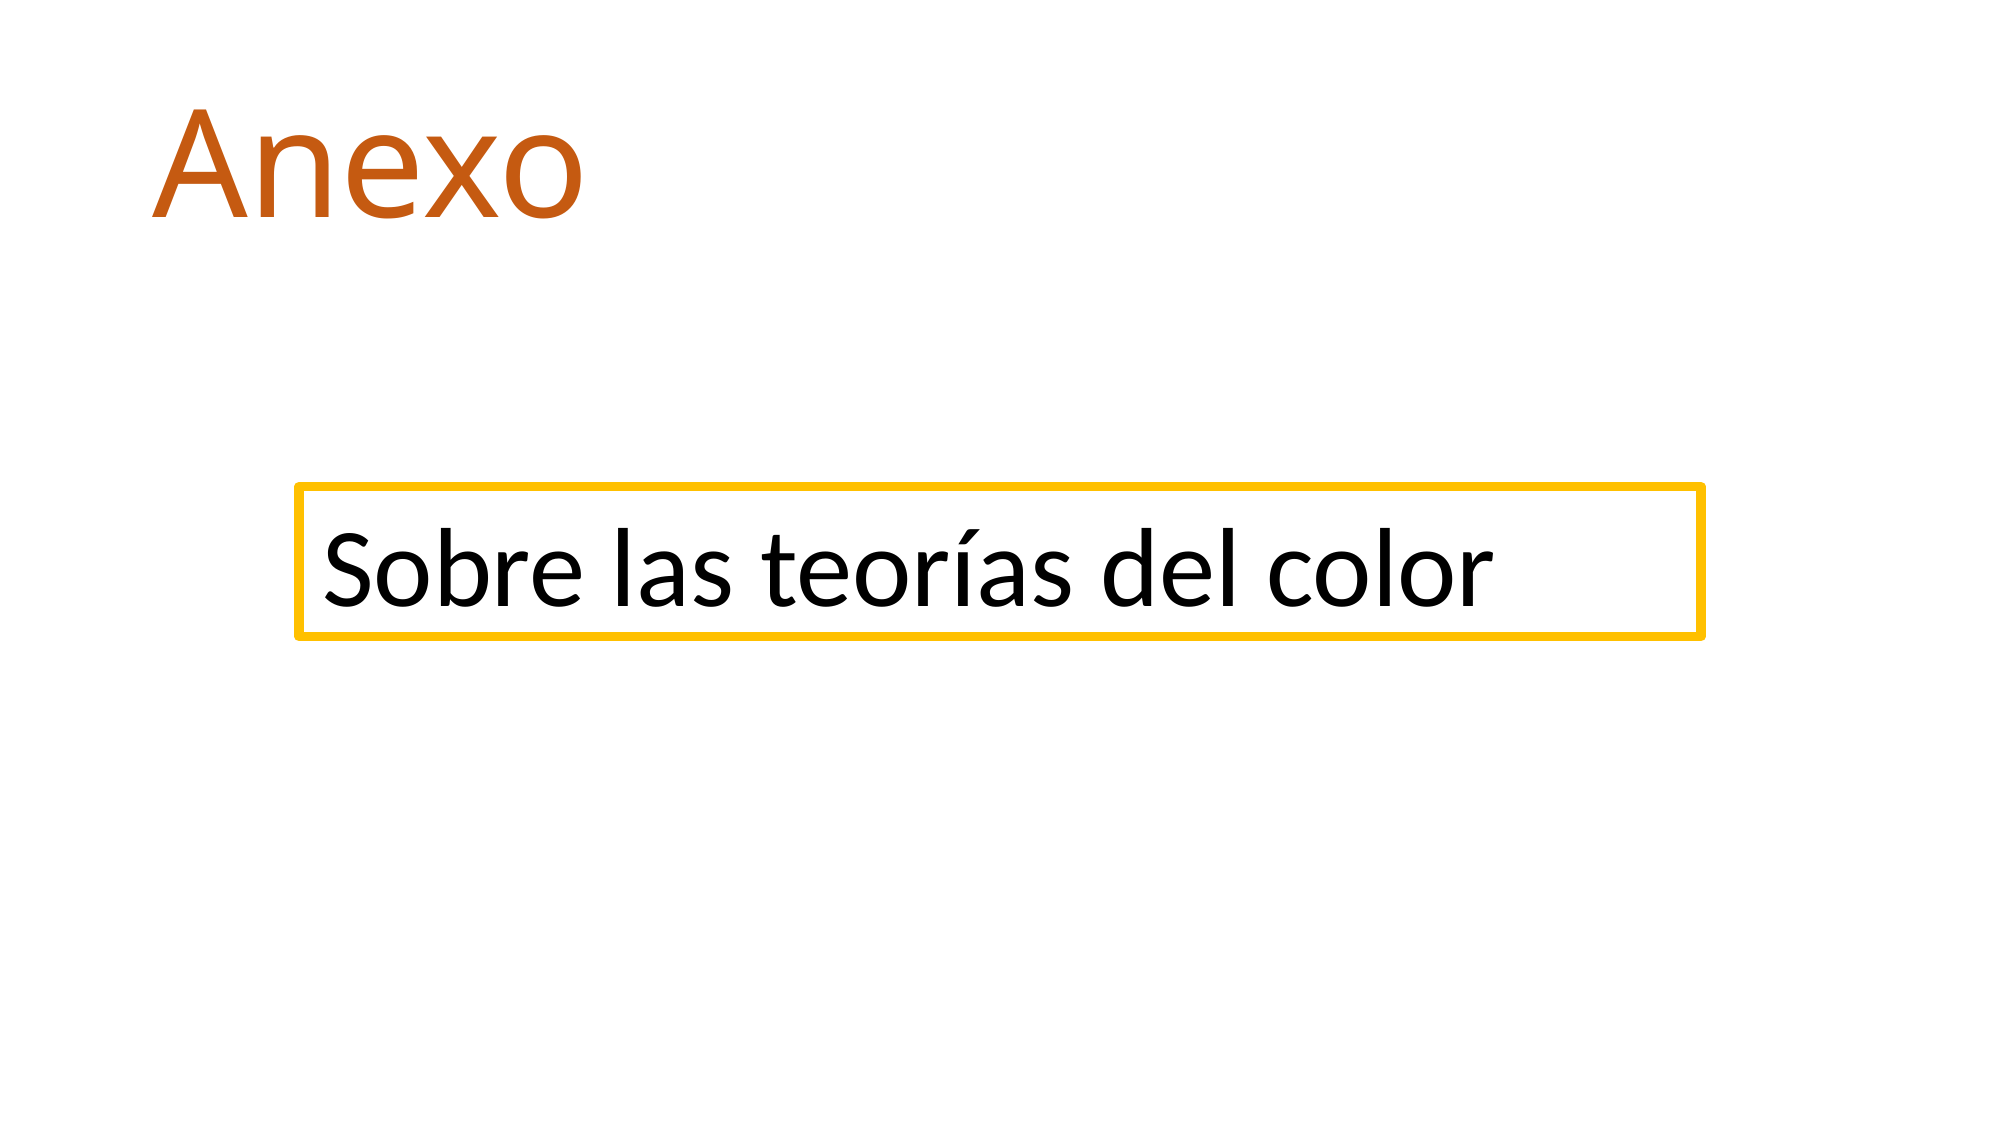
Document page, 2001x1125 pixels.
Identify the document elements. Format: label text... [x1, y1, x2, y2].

text_box Sobre las teorías del color [298, 486, 1702, 637]
title Anexo [137, 59, 1863, 278]
